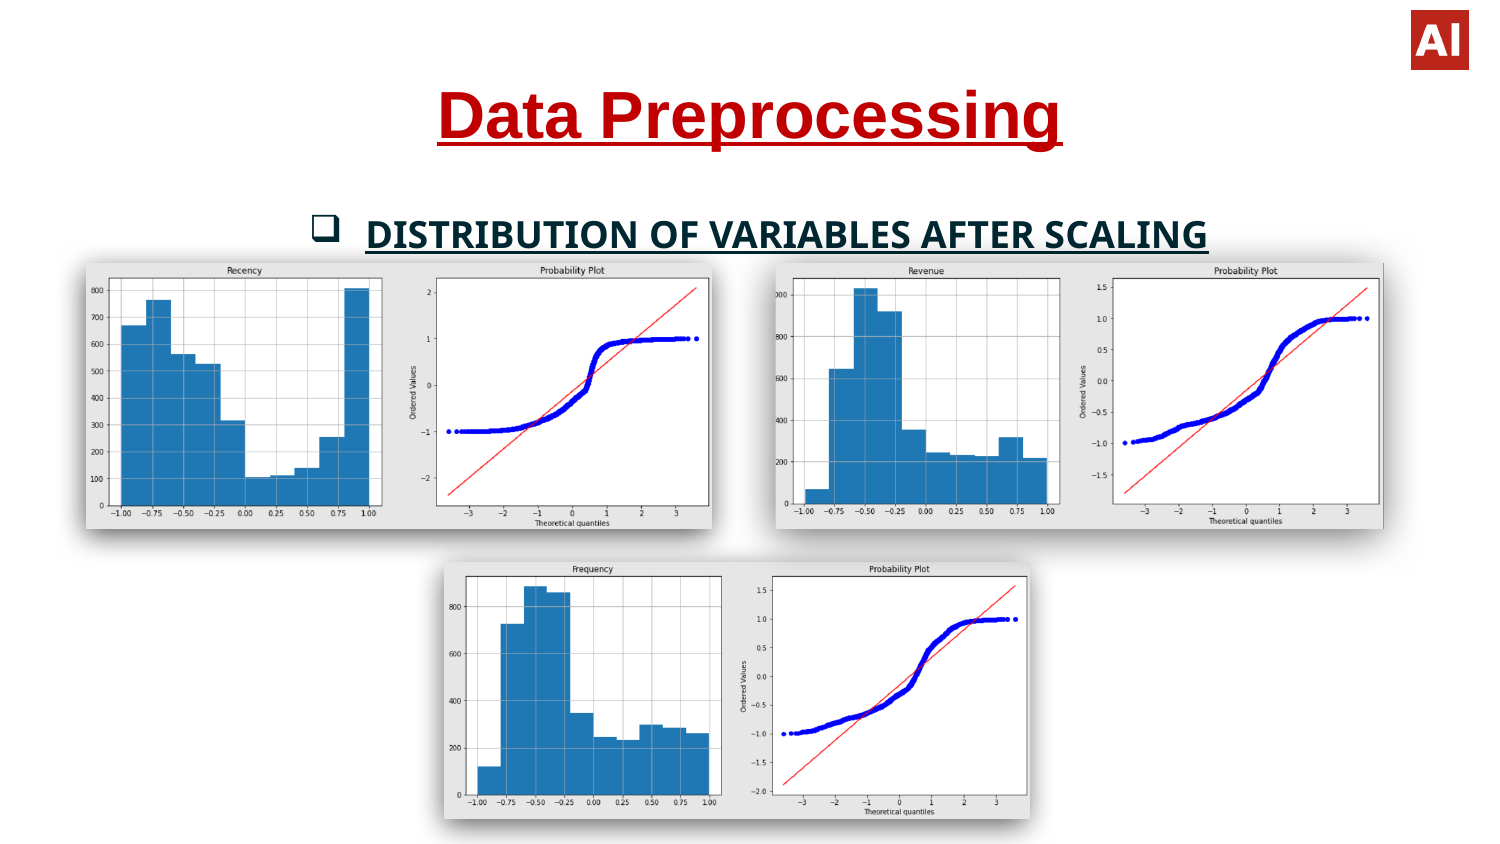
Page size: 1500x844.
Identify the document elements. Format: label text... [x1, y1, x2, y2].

title Data Preprocessing [51, 72, 1449, 167]
list DISTRIBUTION OF VARIABLES AFTER SCALING [51, 189, 1449, 819]
picture [444, 562, 1030, 819]
picture [775, 263, 1384, 530]
picture [85, 263, 712, 530]
picture [1411, 10, 1469, 70]
